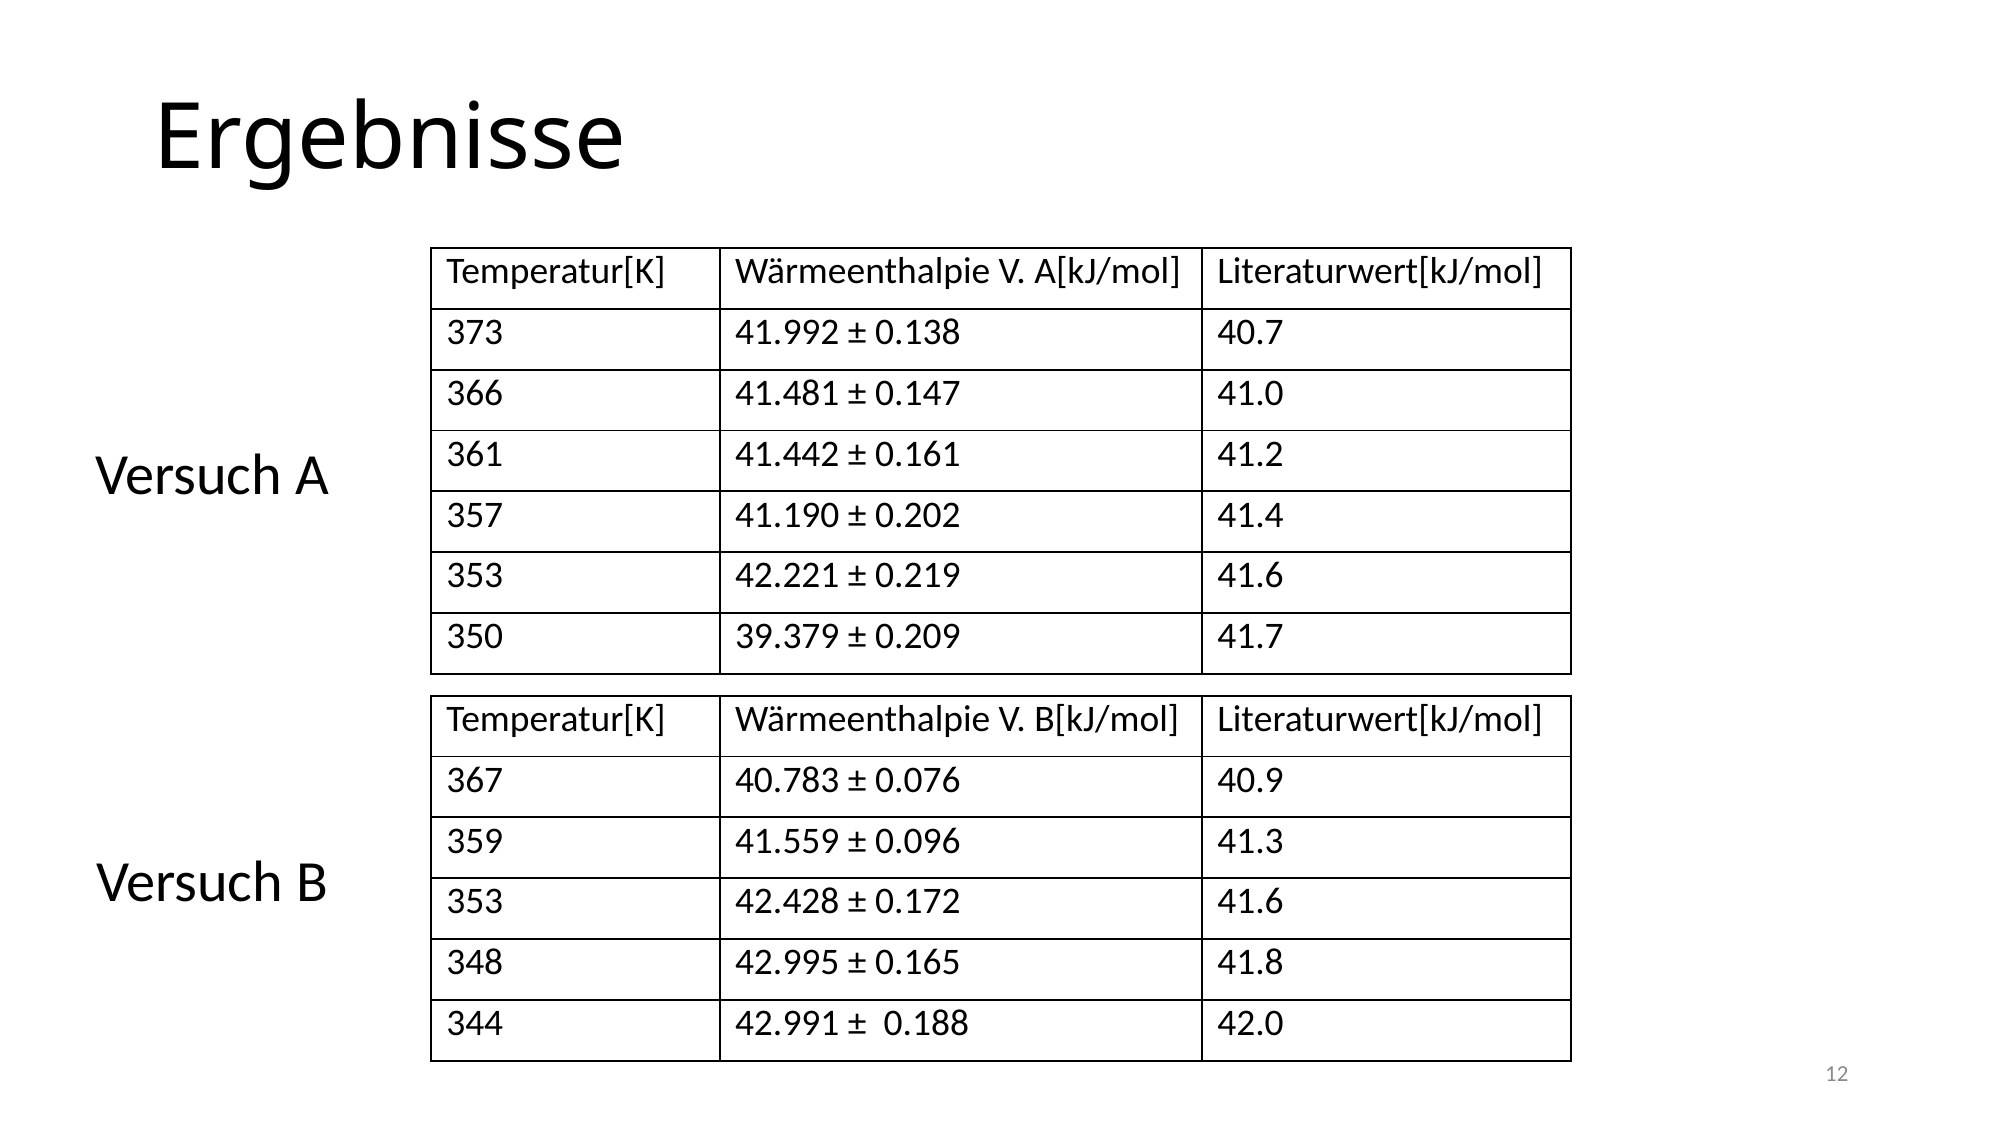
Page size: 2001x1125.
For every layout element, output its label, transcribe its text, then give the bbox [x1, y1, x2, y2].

table_cell 344 [432, 1001, 719, 1060]
table_cell 41.6 [1203, 879, 1570, 938]
table_cell 41.6 [1203, 553, 1570, 612]
table_cell 366 [432, 371, 719, 430]
slide_number 12 [1413, 1042, 1864, 1103]
table_cell 41.7 [1203, 614, 1570, 673]
title Ergebnisse [138, 30, 1864, 248]
table_cell 367 [432, 757, 719, 816]
table_cell 41.442 ± 0.161 [721, 431, 1201, 490]
table_cell 353 [432, 879, 719, 938]
table_cell 373 [432, 310, 719, 369]
table_cell 41.190 ± 0.202 [721, 492, 1201, 551]
table_cell 42.221 ± 0.219 [721, 553, 1201, 612]
table_cell 39.379 ± 0.209 [721, 614, 1201, 673]
table_cell 348 [432, 940, 719, 999]
table_cell 40.9 [1203, 757, 1570, 816]
table_cell 357 [432, 492, 719, 551]
table_cell 42.428 ± 0.172 [721, 879, 1201, 938]
table_header Wärmeenthalpie V. A[kJ/mol] [721, 249, 1201, 308]
table_cell 41.992 ± 0.138 [721, 310, 1201, 369]
table_cell 41.0 [1203, 371, 1570, 430]
table_cell 41.3 [1203, 818, 1570, 877]
table_cell 42.995 ± 0.165 [721, 940, 1201, 999]
text_box Versuch B [81, 835, 343, 921]
table_cell 40.783 ± 0.076 [721, 757, 1201, 816]
table_cell 41.2 [1203, 431, 1570, 490]
table_cell 41.8 [1203, 940, 1570, 999]
table_cell 350 [432, 614, 719, 673]
table_header Temperatur[K] [432, 697, 719, 756]
table_cell 41.481 ± 0.147 [721, 371, 1201, 430]
table_header Literaturwert[kJ/mol] [1203, 697, 1570, 756]
table_cell 42.0 [1203, 1001, 1570, 1060]
table_cell 41.4 [1203, 492, 1570, 551]
table_cell 353 [432, 553, 719, 612]
table_header Wärmeenthalpie V. B[kJ/mol] [721, 697, 1201, 756]
table_cell 361 [432, 431, 719, 490]
table_cell 40.7 [1203, 310, 1570, 369]
text_box Versuch A [80, 428, 344, 514]
table_cell 41.559 ± 0.096 [721, 818, 1201, 877]
table_cell 42.991 ± 0.188 [721, 1001, 1201, 1060]
table_cell 359 [432, 818, 719, 877]
table_header Temperatur[K] [432, 249, 719, 308]
table_header Literaturwert[kJ/mol] [1203, 249, 1570, 308]
